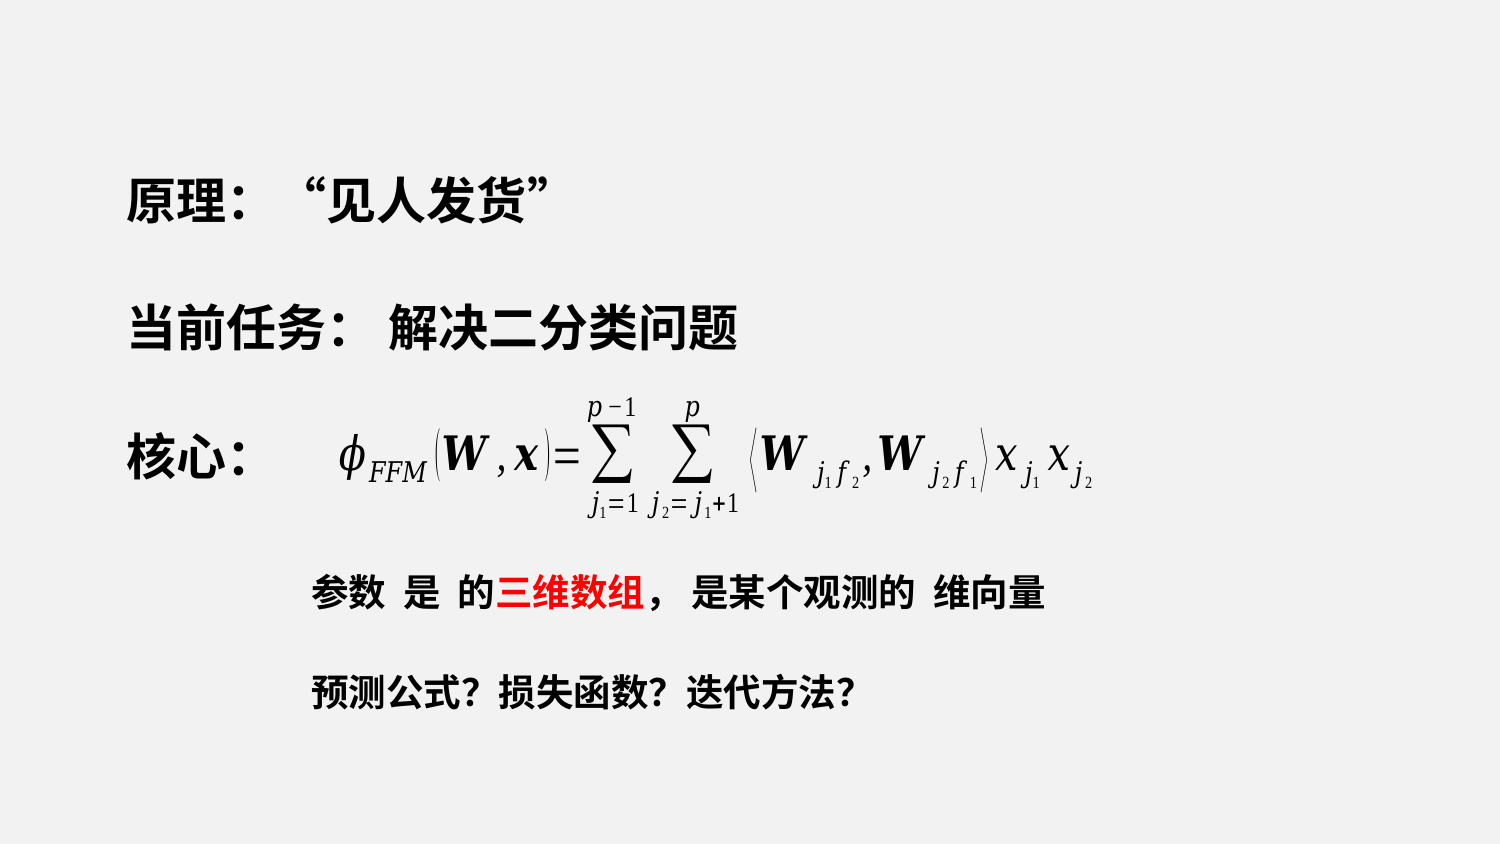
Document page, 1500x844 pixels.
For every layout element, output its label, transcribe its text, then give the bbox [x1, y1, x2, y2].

text_box 当前任务： 解决二分类问题 [112, 288, 833, 364]
text_box 预测公式？损失函数？迭代方法？ [296, 661, 1076, 721]
text_box 核心： [112, 418, 337, 494]
text_box 原理：“见人发货” [112, 161, 644, 237]
